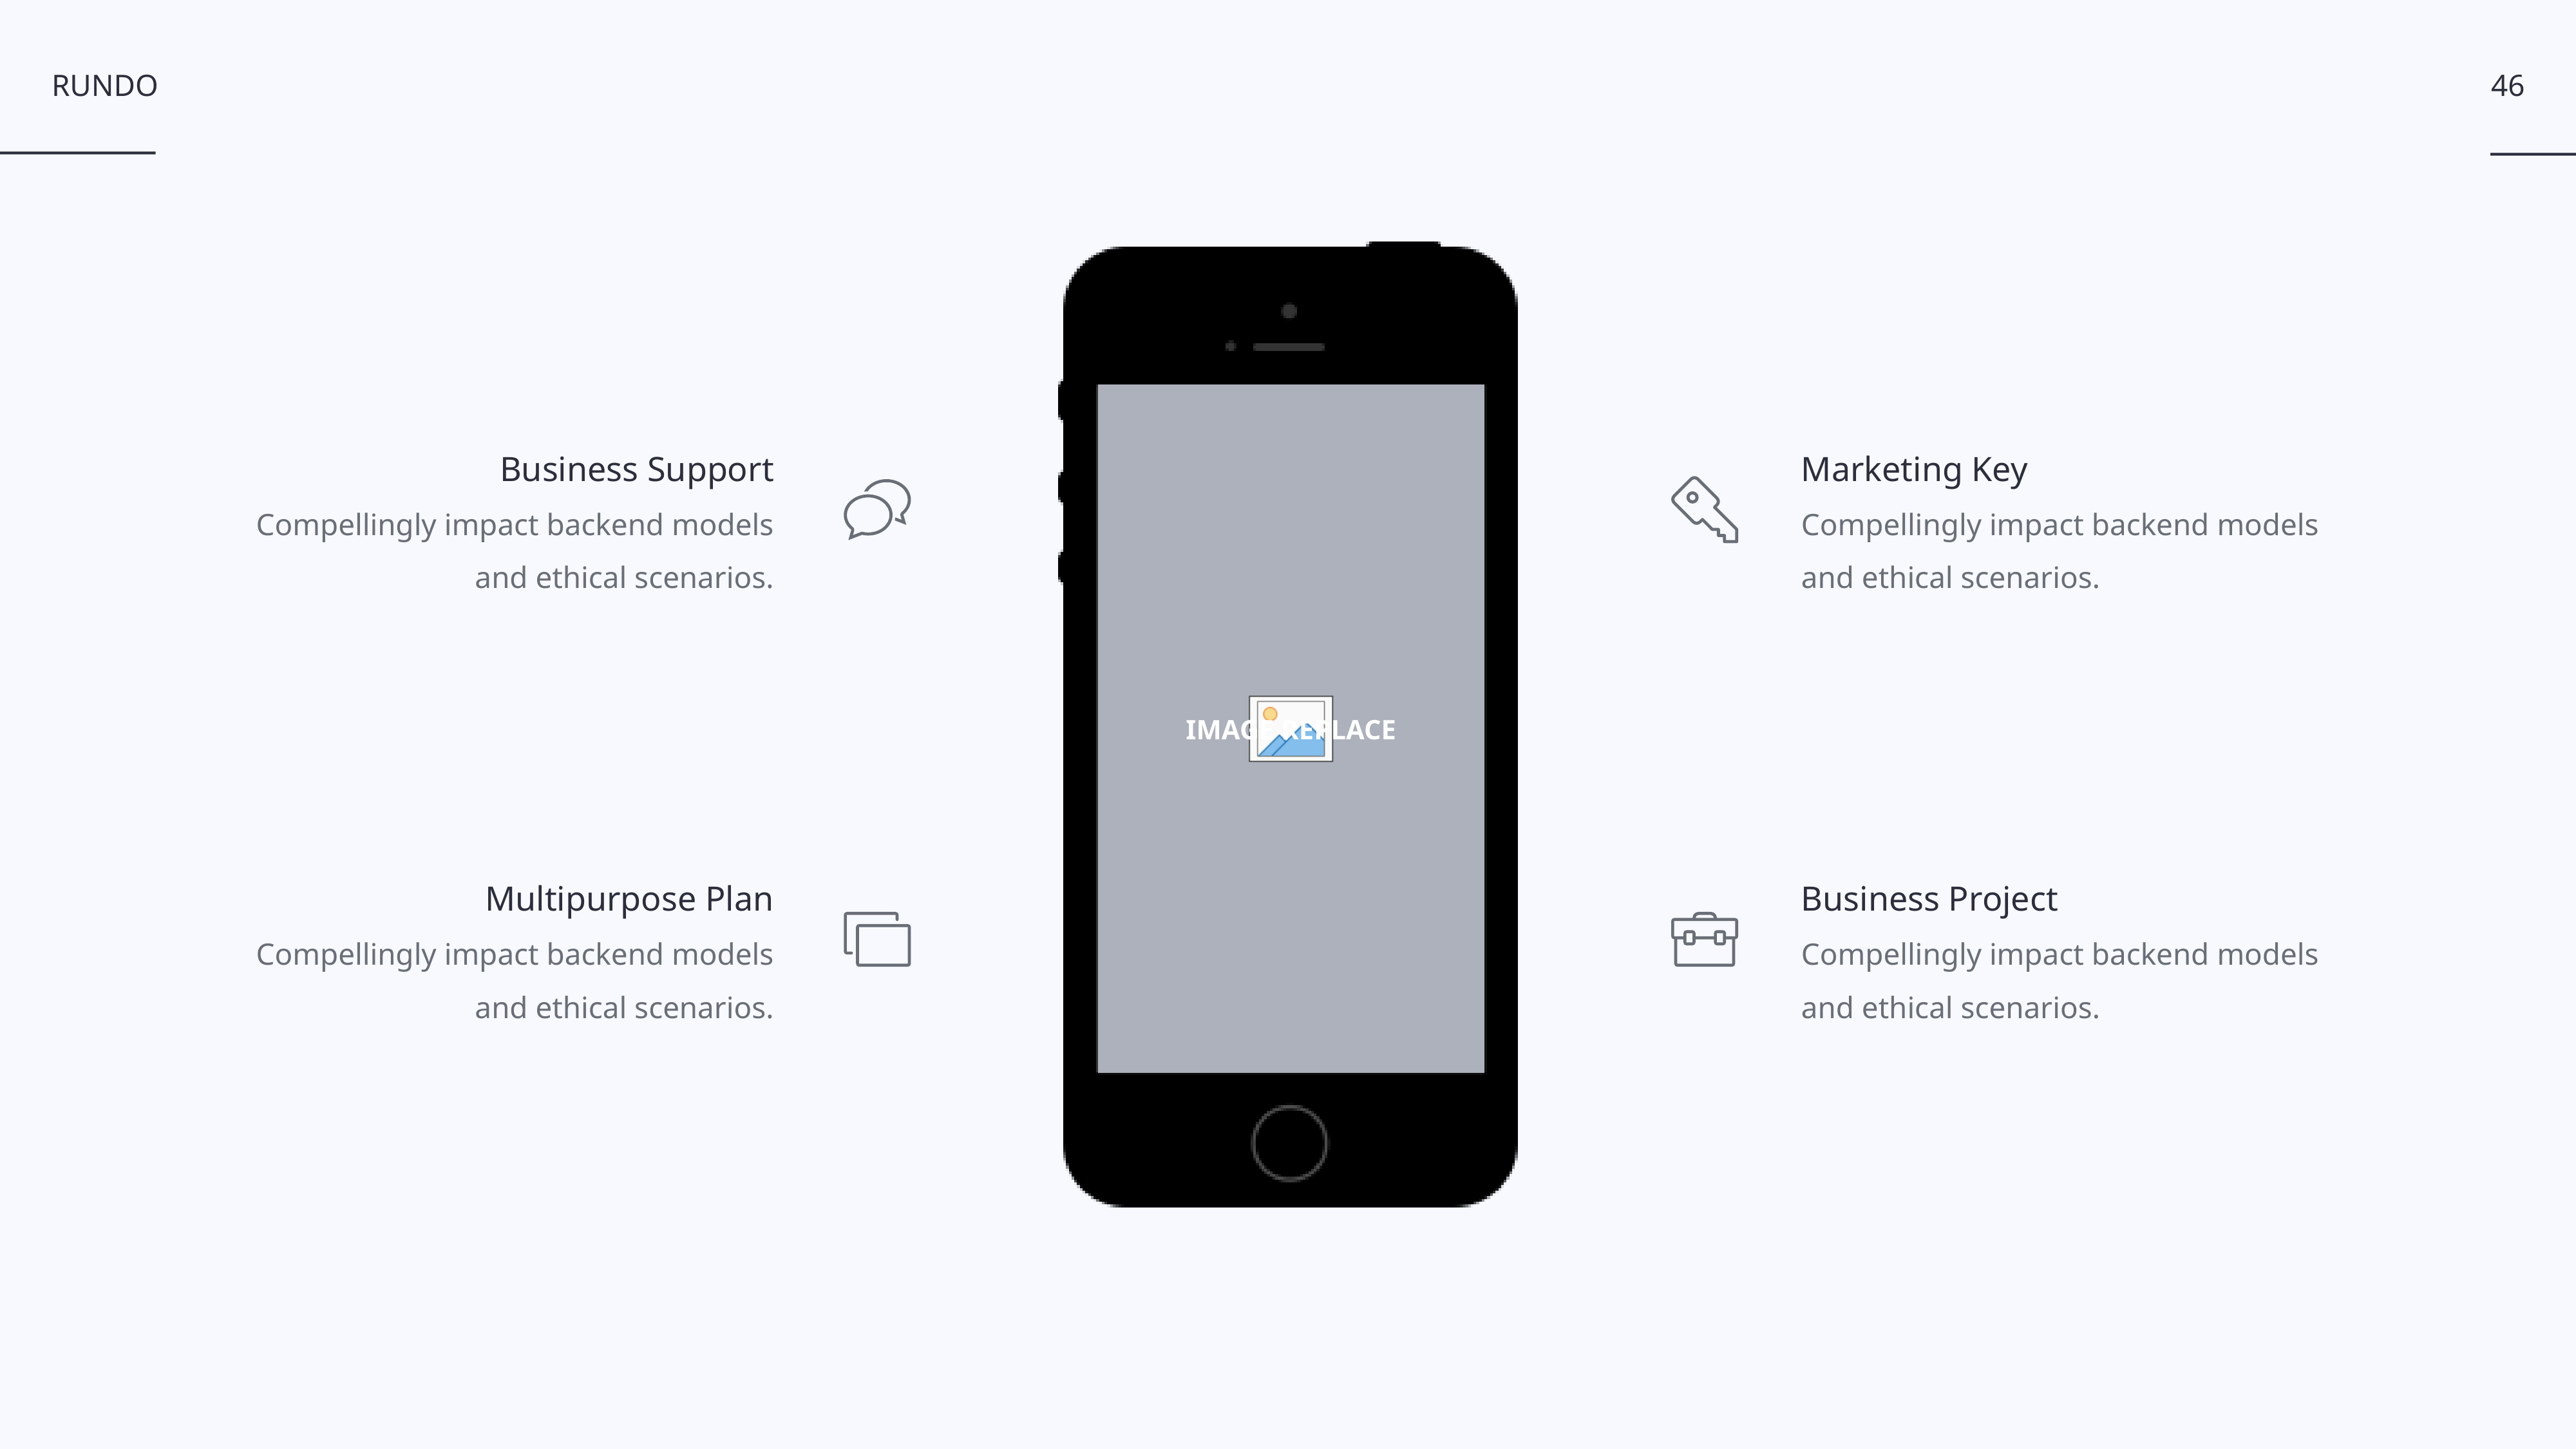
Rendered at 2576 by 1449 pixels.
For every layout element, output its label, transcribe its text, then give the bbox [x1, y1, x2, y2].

text_box [844, 494, 893, 540]
text_box [1671, 476, 1739, 544]
text_box [1671, 911, 1739, 967]
slide_number 46 [2490, 66, 2526, 106]
text_box Business Support Compellingly impact backend models and ethical scenarios. [256, 428, 774, 594]
text_box [844, 911, 899, 955]
text_box Multipurpose Plan Compellingly impact backend models and ethical scenarios. [256, 857, 774, 1025]
text_box [864, 479, 911, 526]
text_box [856, 923, 911, 967]
text_box Business Project Compellingly impact backend models and ethical scenarios. [1801, 857, 2320, 1025]
text_box Marketing Key Compellingly impact backend models and ethical scenarios. [1801, 428, 2320, 594]
picture [1058, 242, 1518, 1208]
